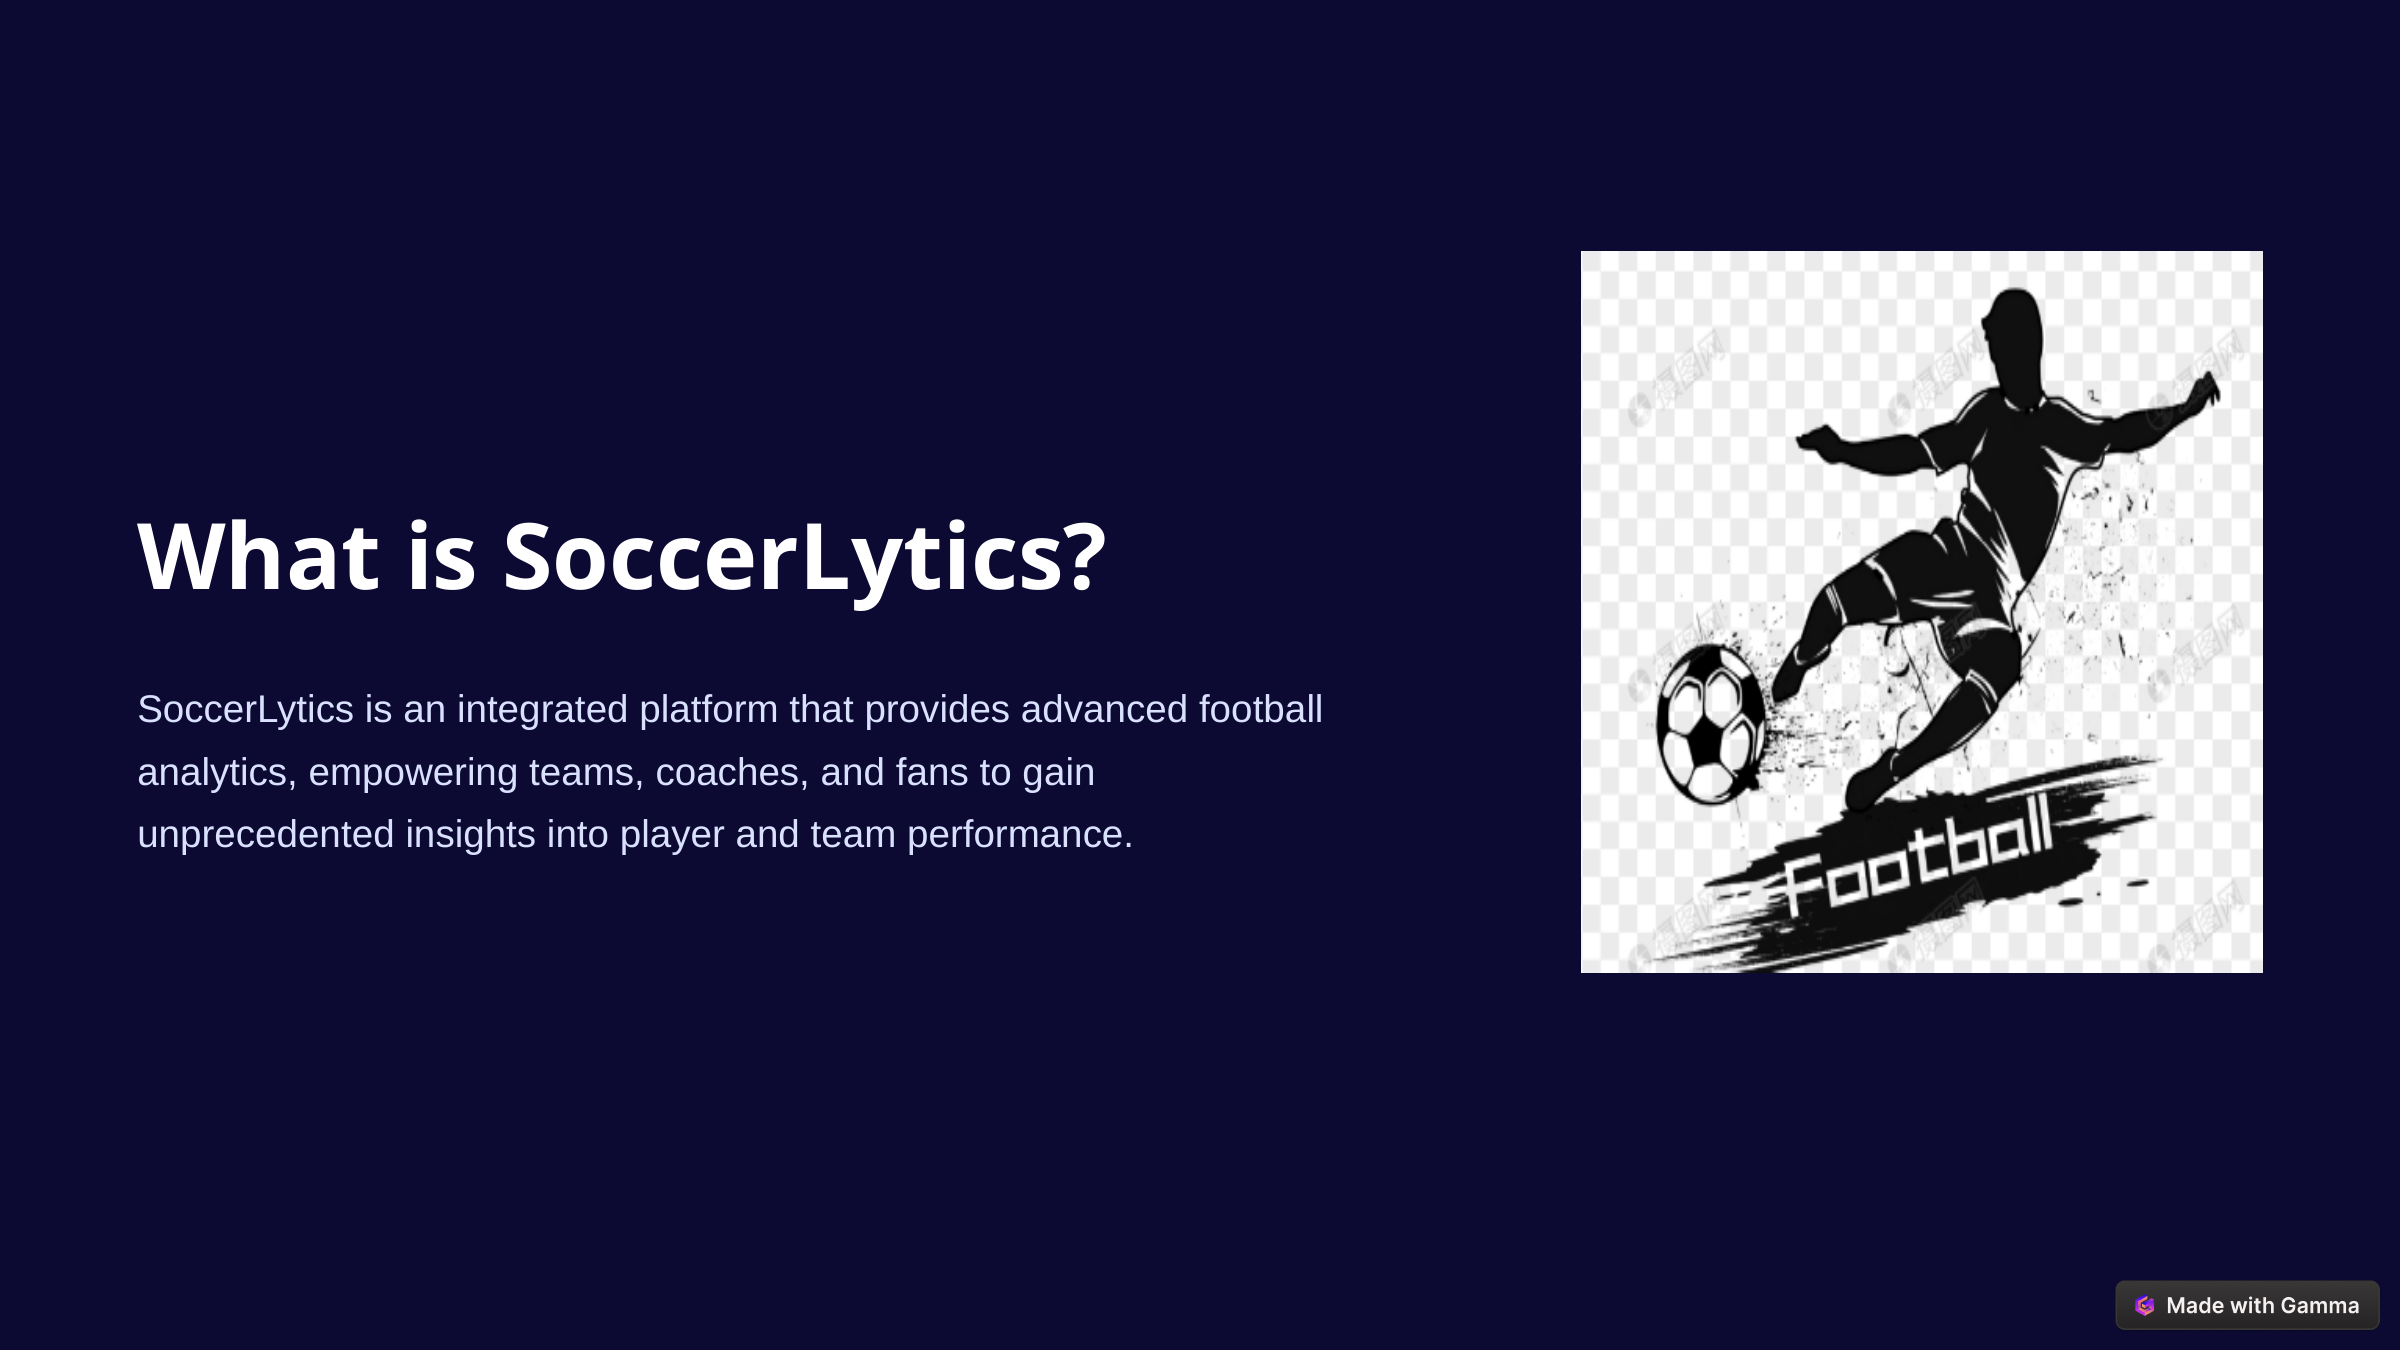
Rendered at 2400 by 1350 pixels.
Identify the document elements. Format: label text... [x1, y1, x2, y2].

picture [1581, 251, 2263, 973]
text_box SoccerLytics is an integrated platform that provides advanced football analytics, empowering teams, coaches, and fans to gain unprecedented insights into player and team performance. [137, 667, 1363, 857]
picture [2106, 1271, 2389, 1339]
text_box What is SoccerLytics? [137, 493, 1263, 609]
